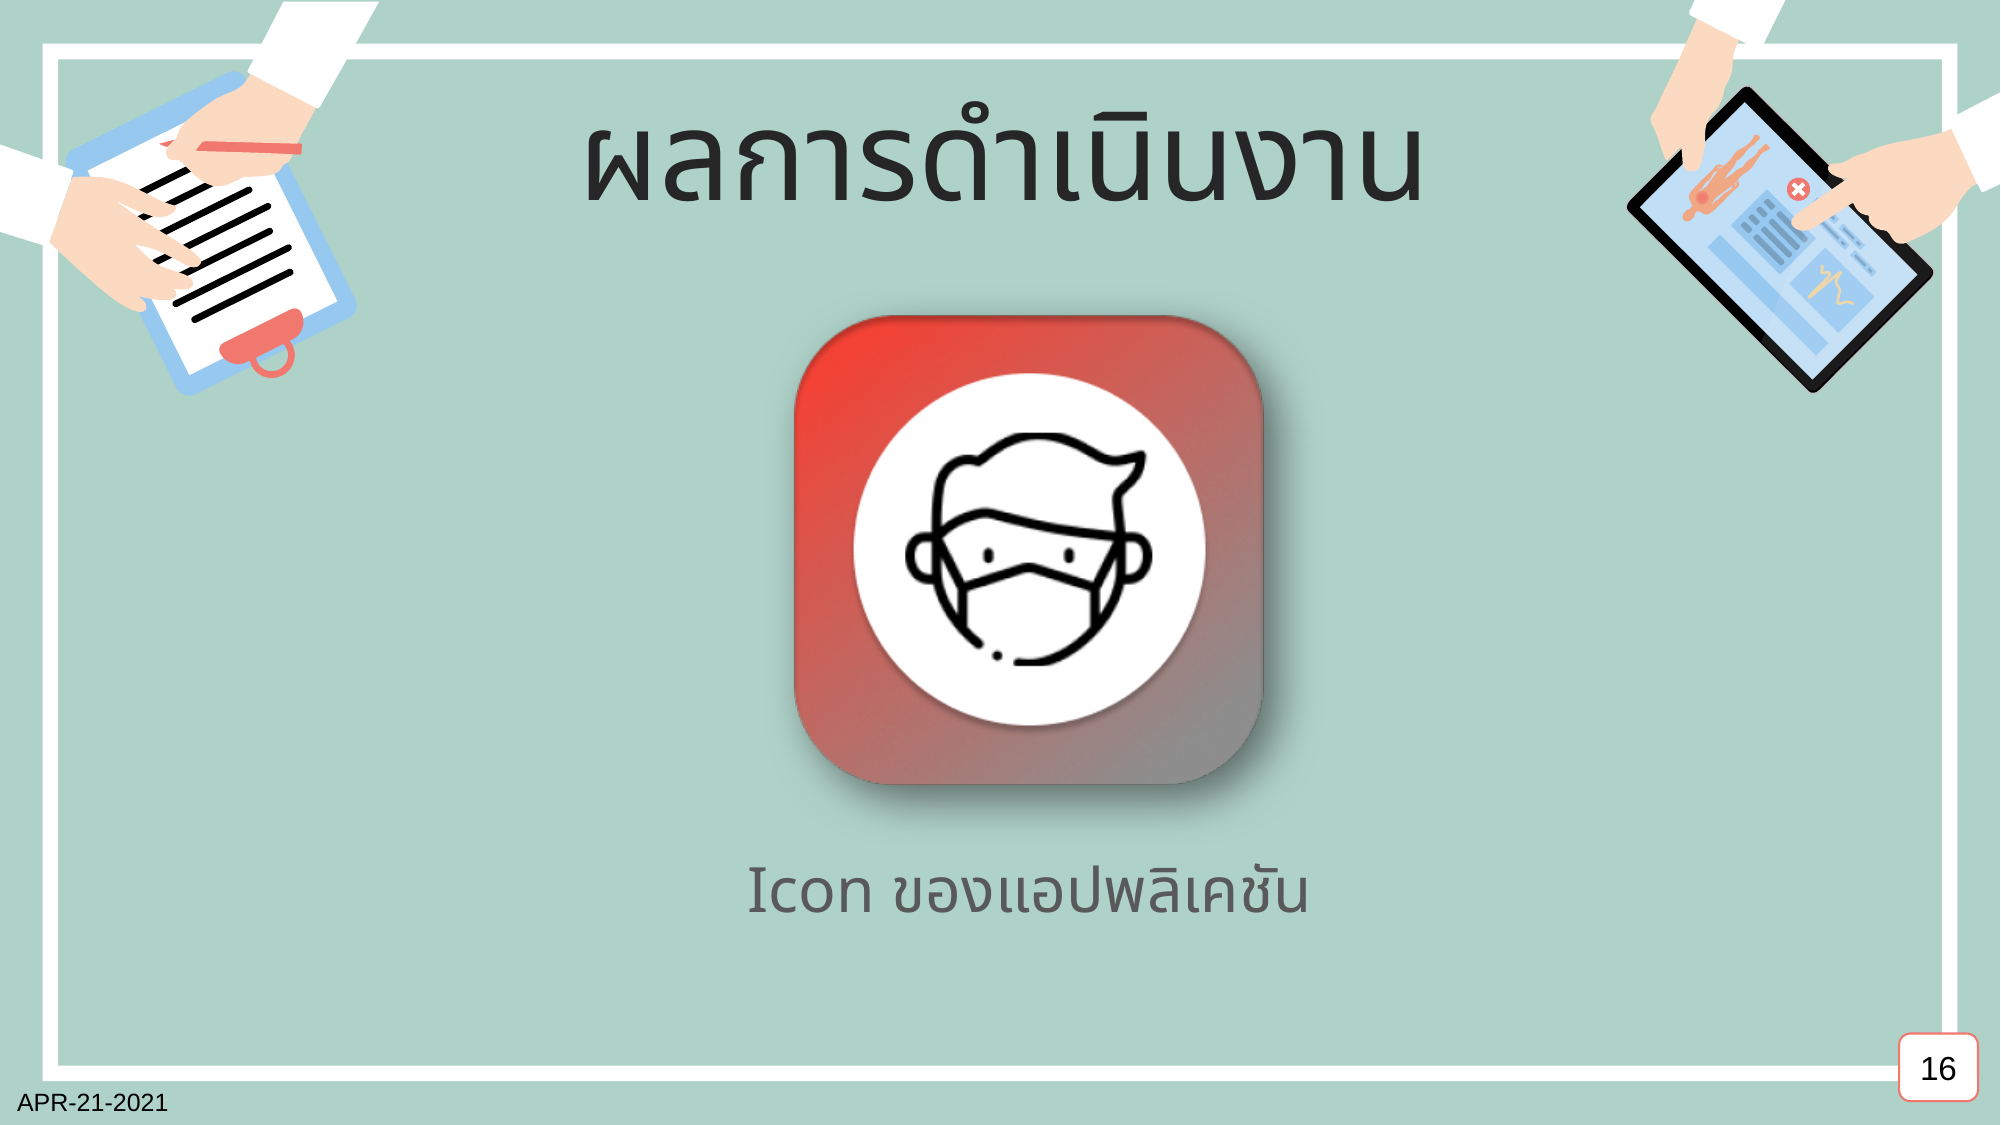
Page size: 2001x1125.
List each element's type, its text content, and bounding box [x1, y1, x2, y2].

text_box [1941, 367, 1958, 1032]
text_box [1643, 0, 2000, 367]
picture [793, 308, 1267, 785]
text_box [42, 392, 1898, 1082]
text_box Icon ของแอปพลิเคชัน [683, 842, 1376, 932]
text_box [378, 43, 1643, 60]
text_box ผลการดำเนินงาน [477, 104, 1532, 217]
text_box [0, 0, 378, 392]
text_box 16 [1898, 1032, 1980, 1103]
text_box APR-21-2021 [0, 1079, 187, 1125]
